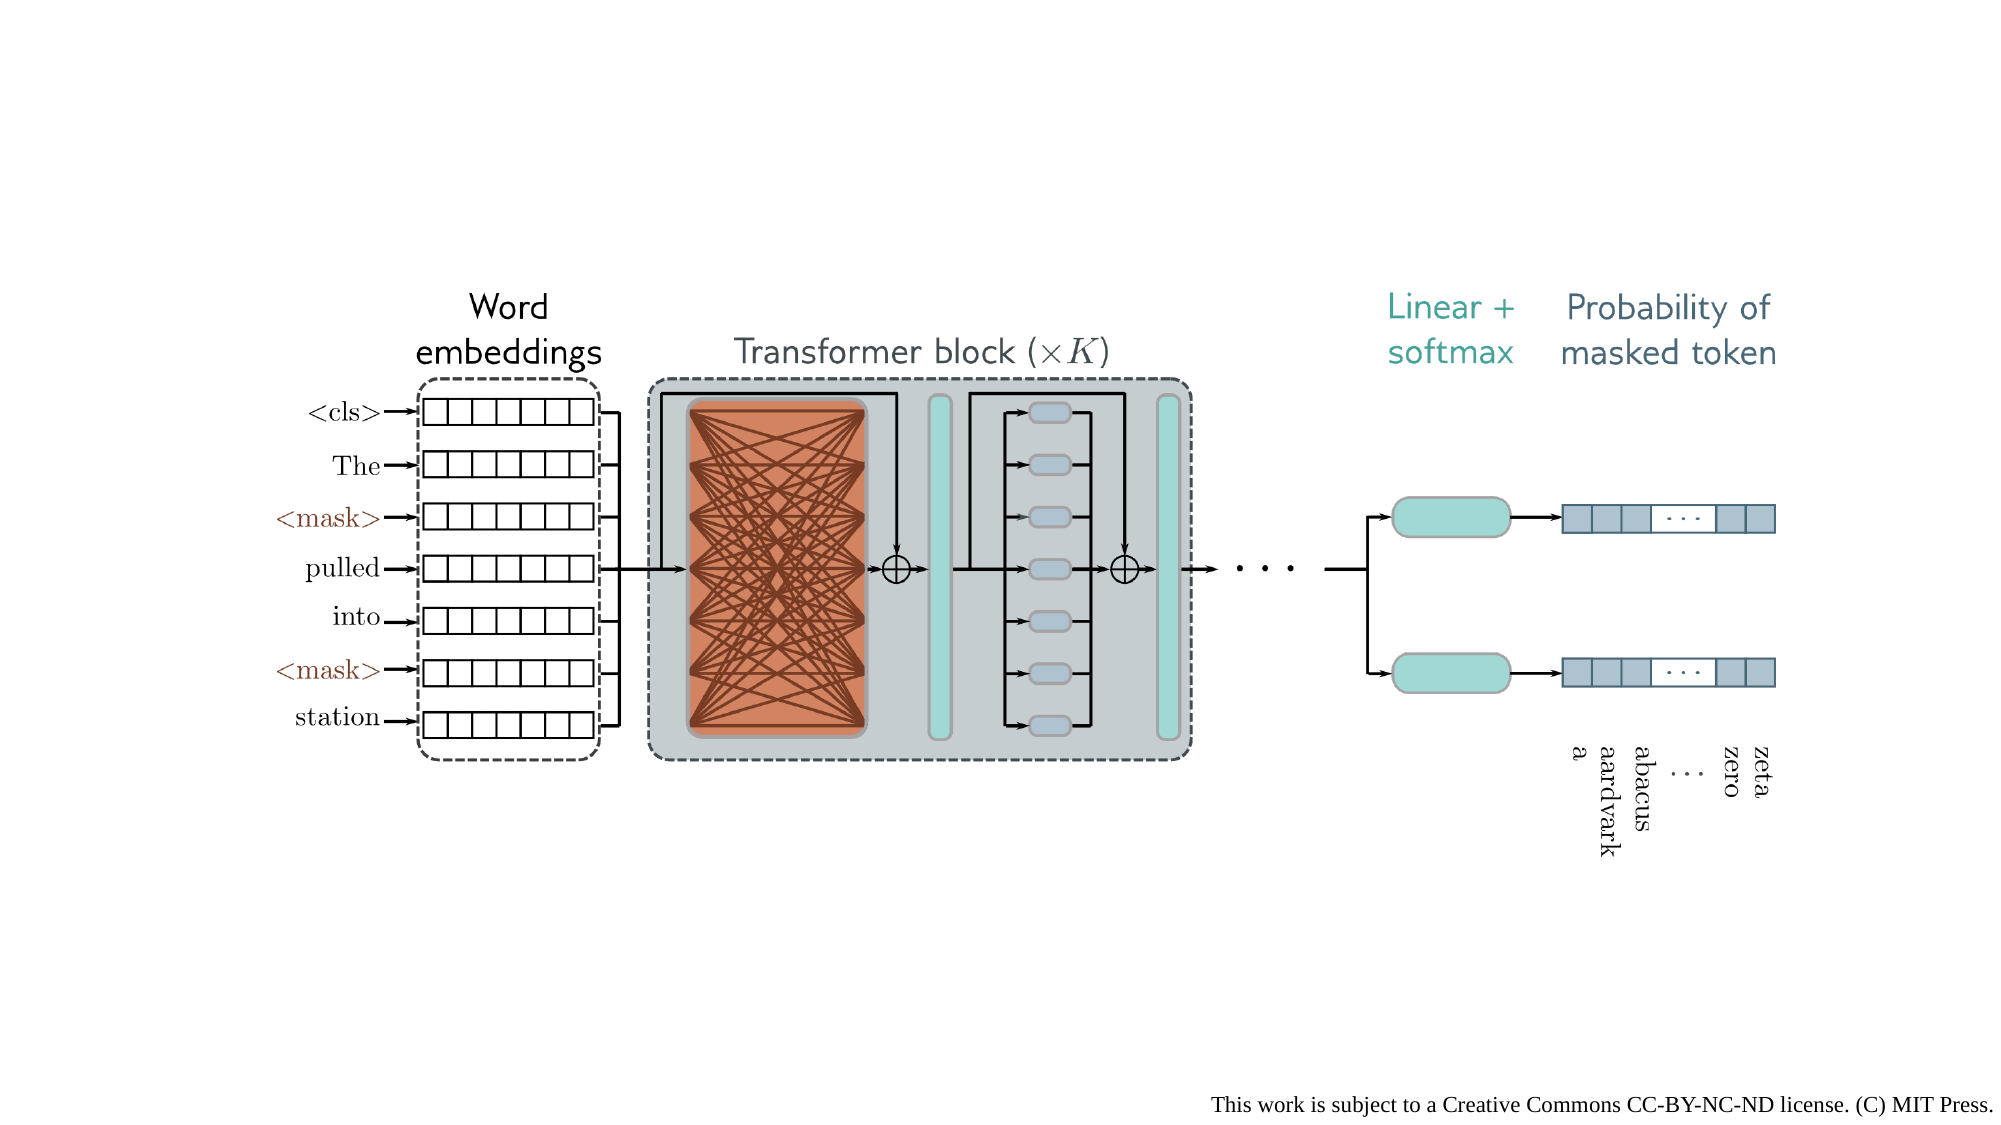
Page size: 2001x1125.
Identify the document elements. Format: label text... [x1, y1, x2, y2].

text_box This work is subject to a Creative Commons CC-BY-NC-ND license. (C) MIT Press. [1196, 1082, 2000, 1125]
picture [275, 292, 1777, 857]
